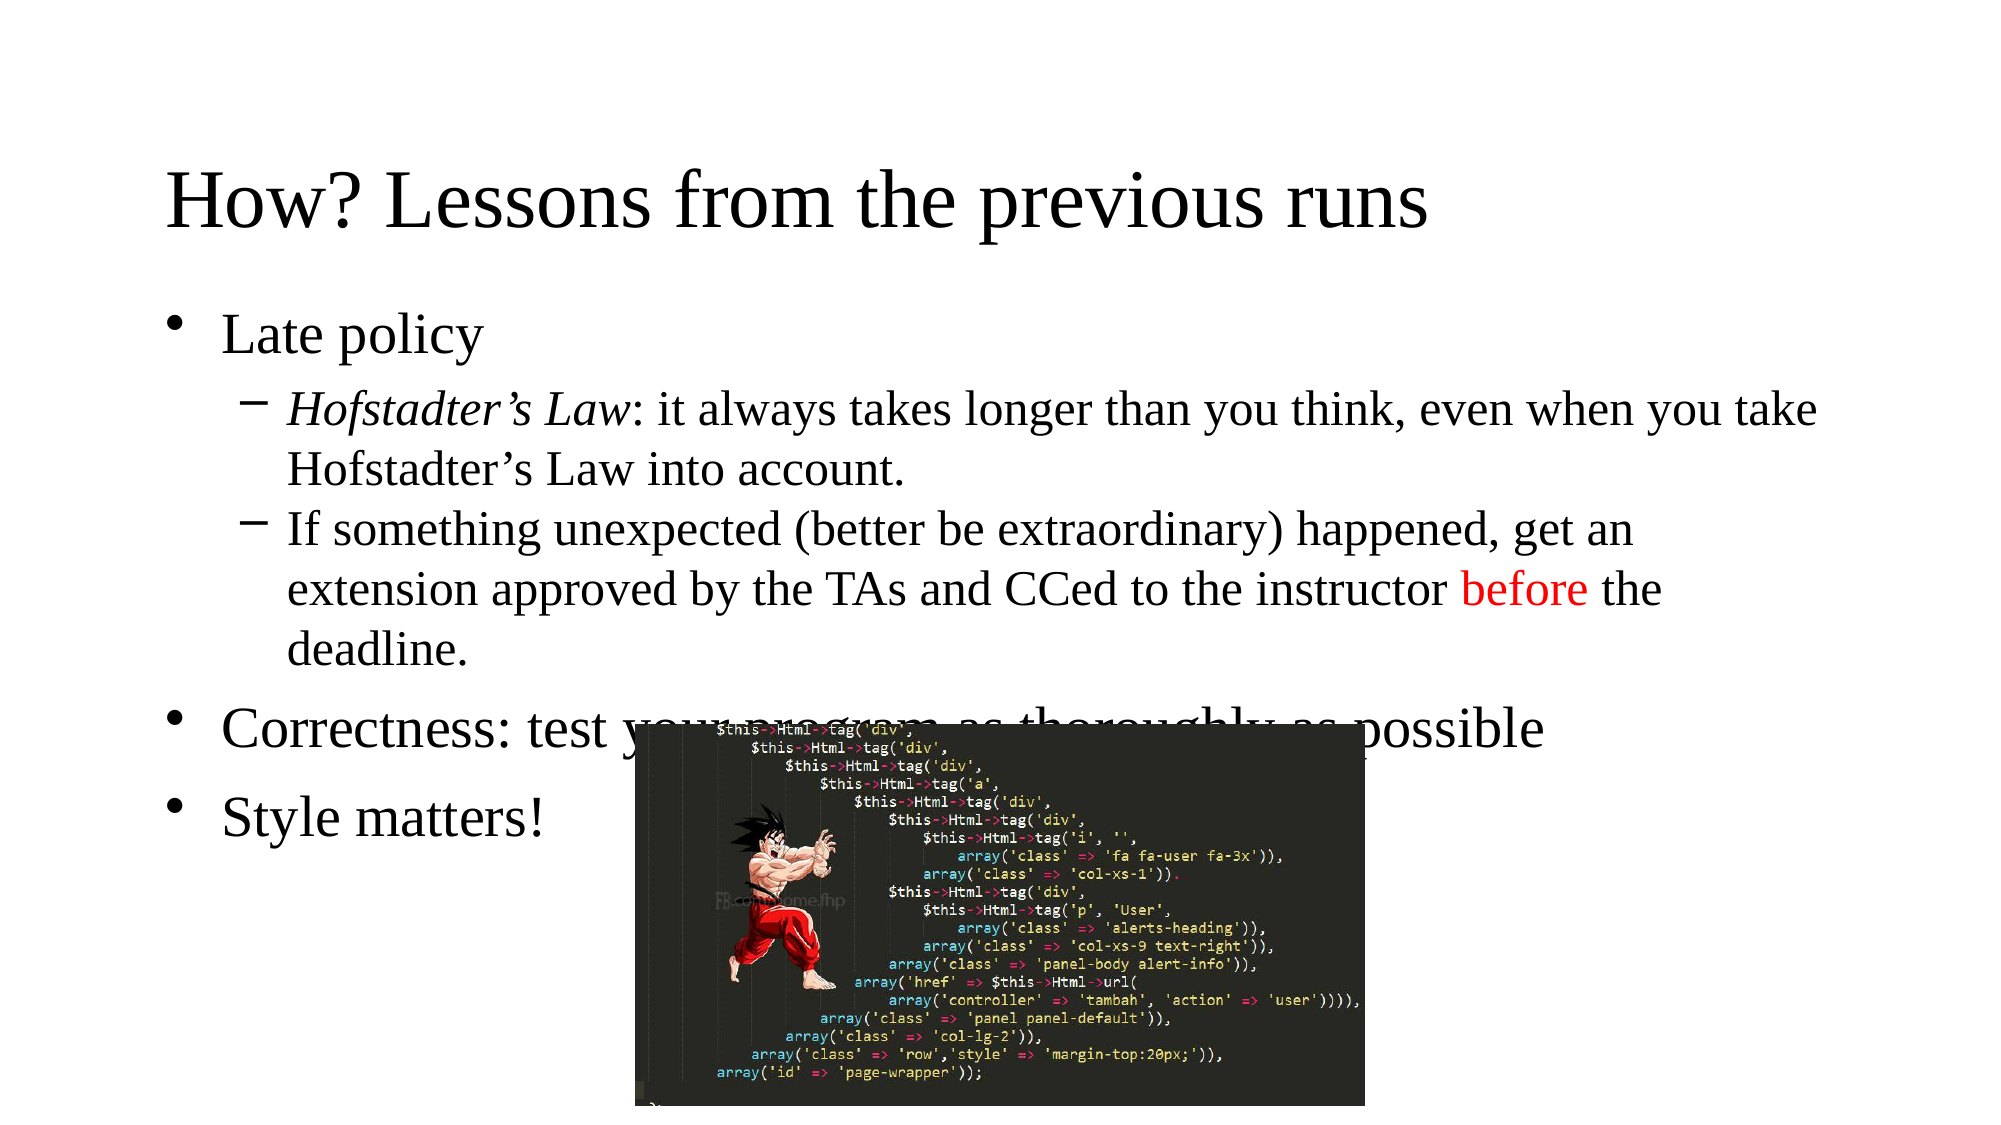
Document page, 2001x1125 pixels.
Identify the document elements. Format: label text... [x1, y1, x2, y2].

picture [634, 724, 1365, 1106]
list Late policy Hofstadter’s Law: it always takes longer than you think, even when you take Hofstadter’s Law into account. If something unexpected (better be extraordinary) happened, get an extension approved by the TAs and CCed to the instructor before the deadline. Correctness: test your program as thoroughly as possible Style matters! [149, 287, 1851, 1001]
title How? Lessons from the previous runs [149, 99, 1851, 287]
